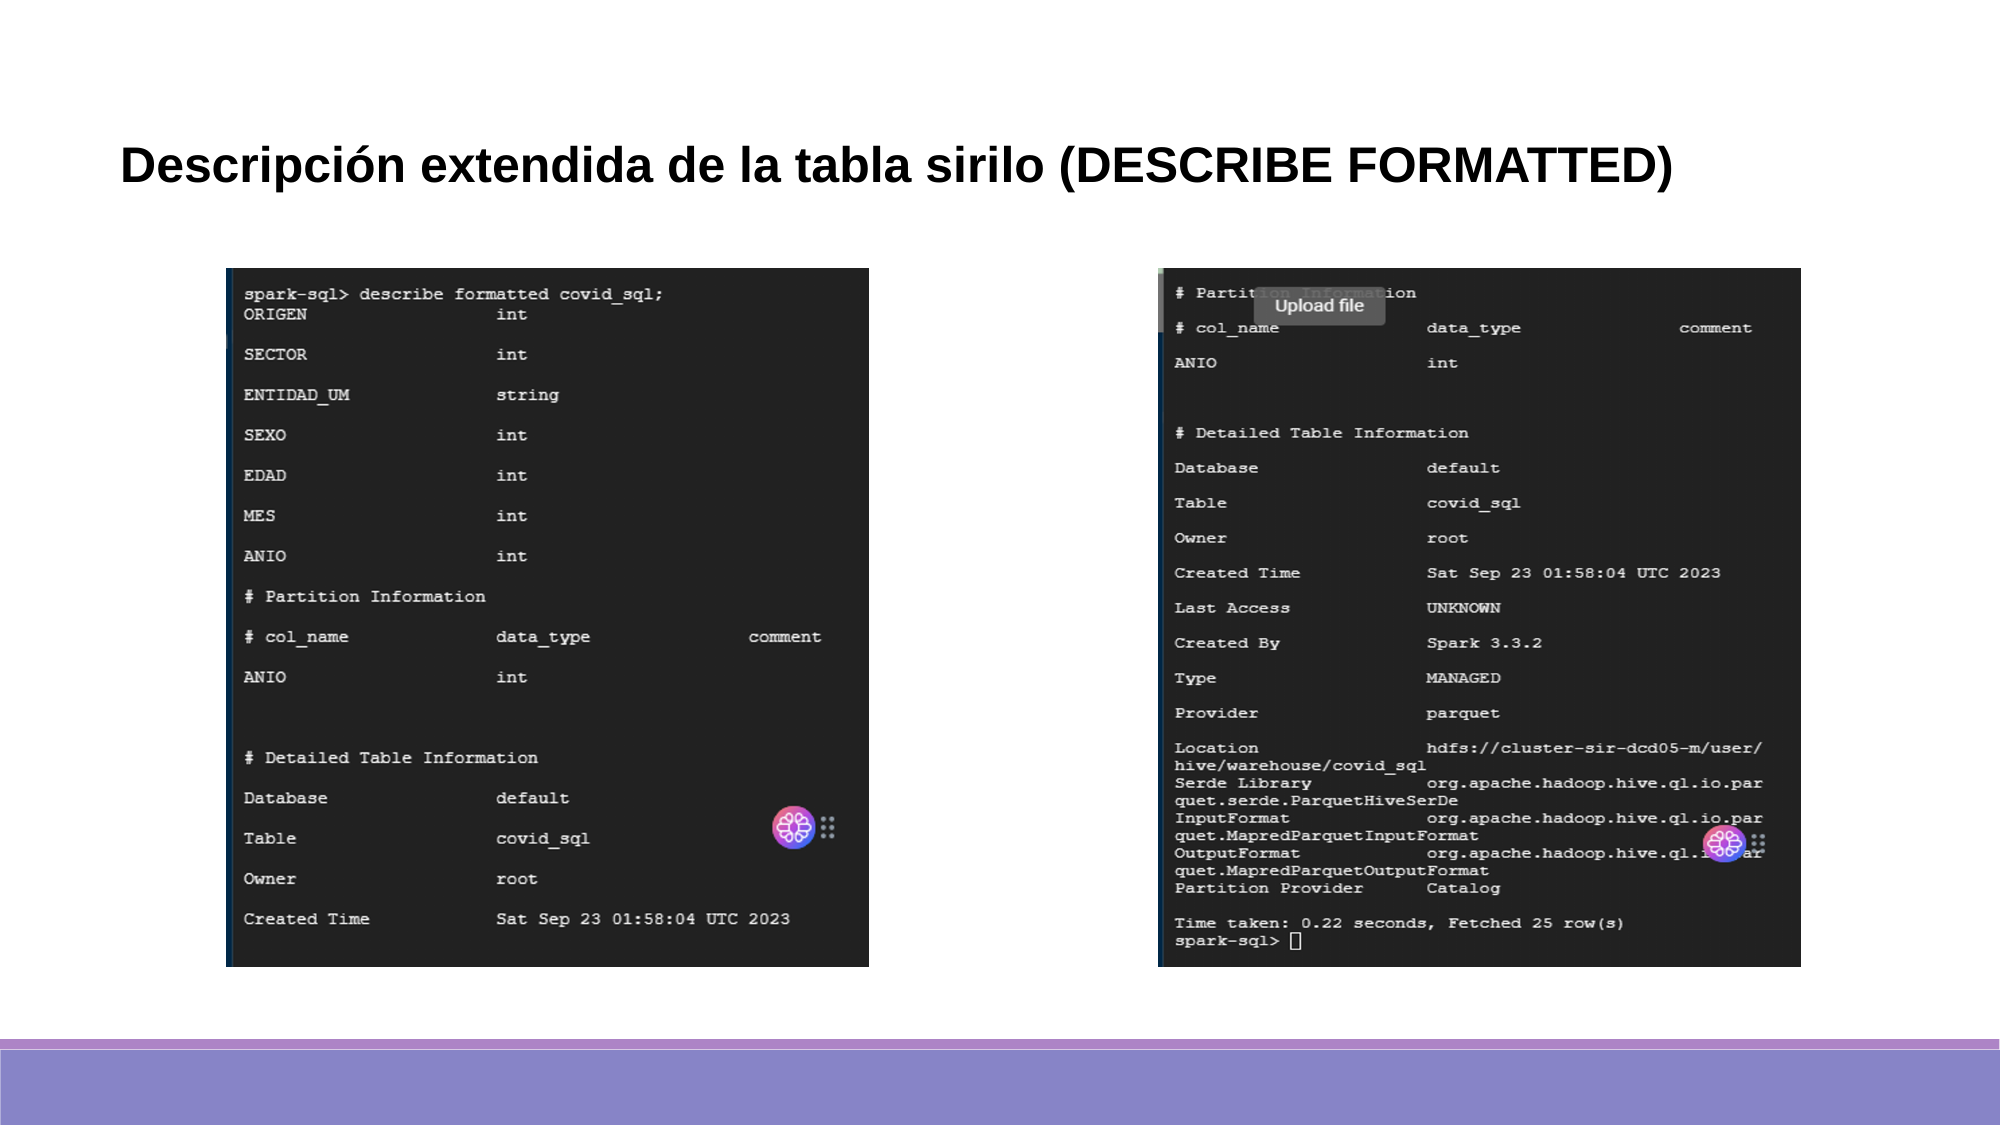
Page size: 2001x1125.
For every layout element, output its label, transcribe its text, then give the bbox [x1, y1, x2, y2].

picture [1158, 267, 1802, 967]
text_box Descripción extendida de la tabla sirilo (DESCRIBE FORMATTED) [105, 87, 1966, 345]
picture [226, 267, 869, 967]
